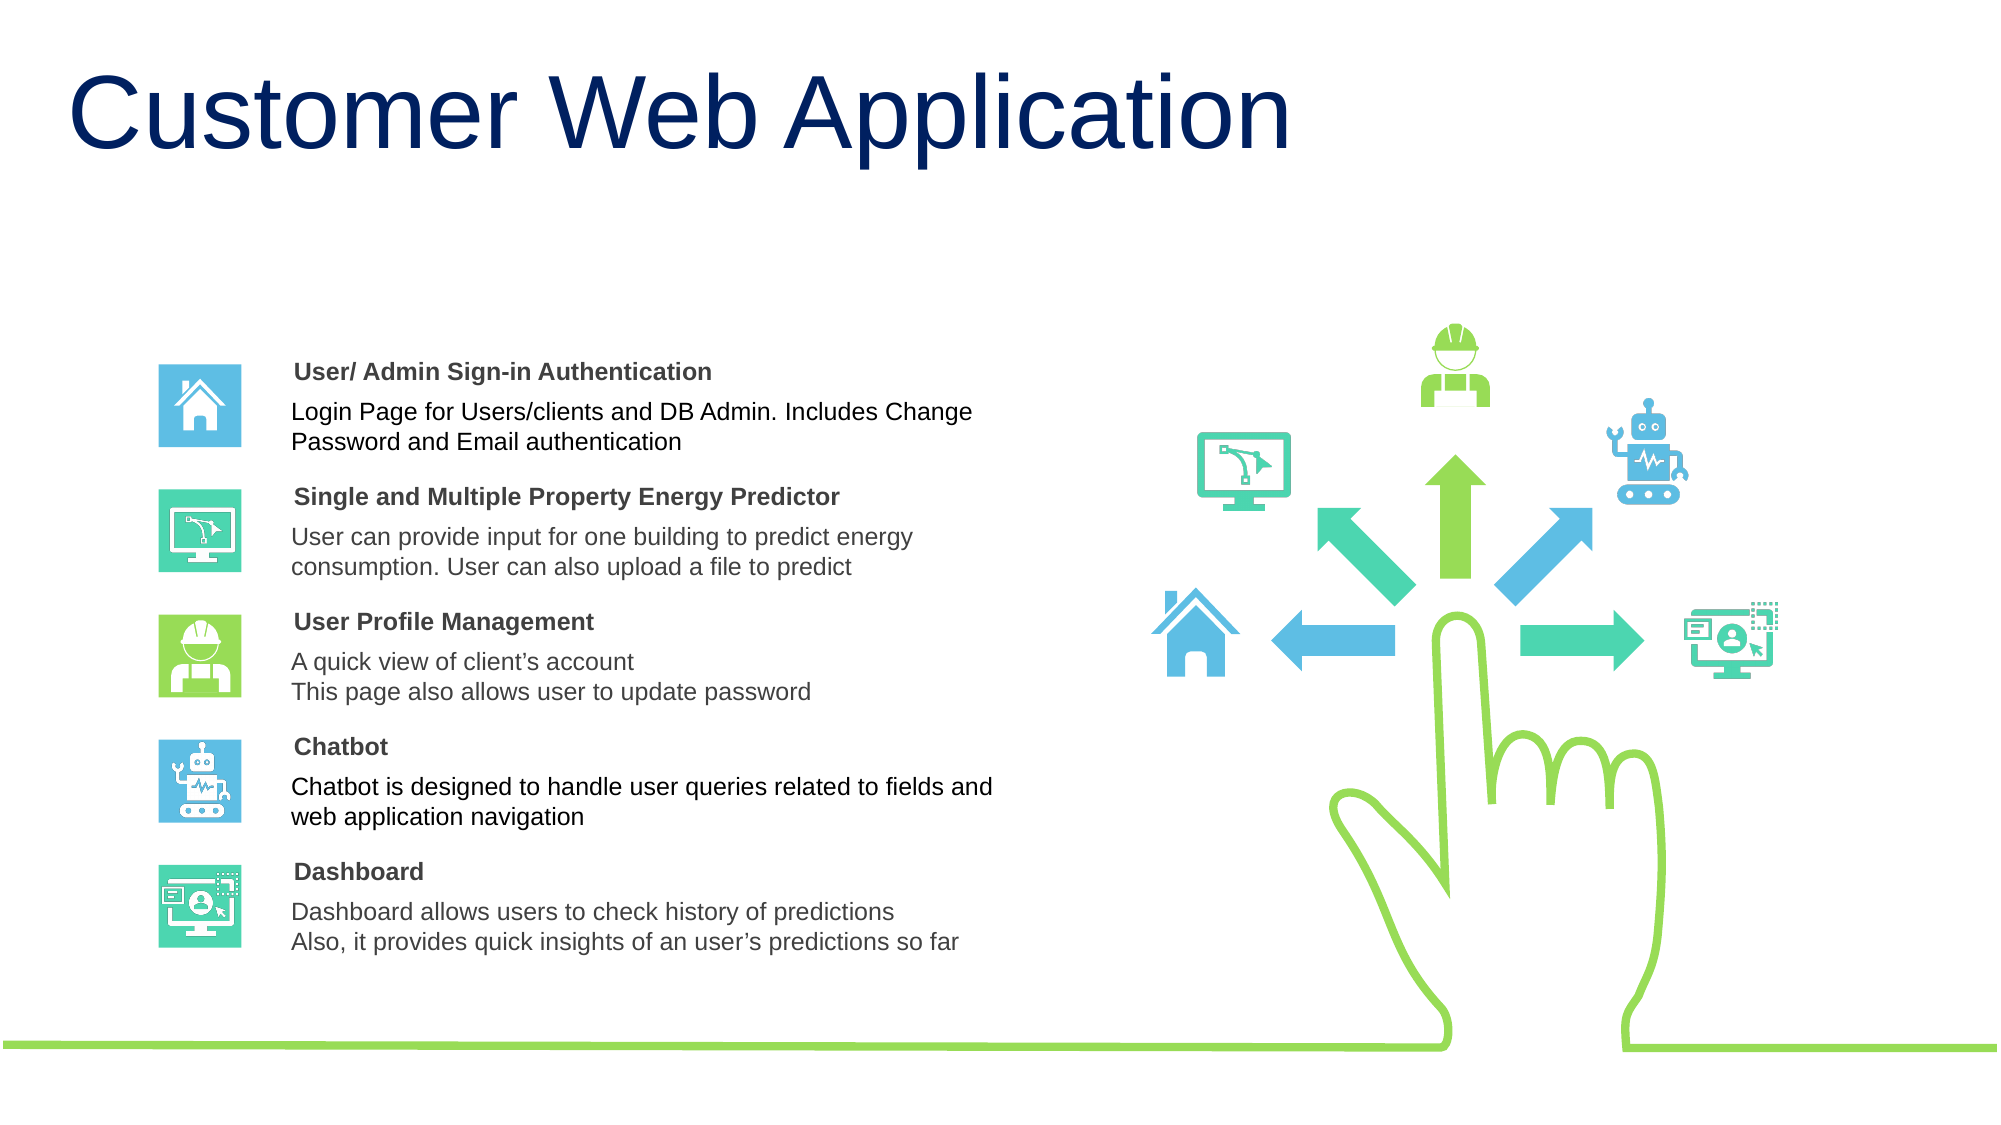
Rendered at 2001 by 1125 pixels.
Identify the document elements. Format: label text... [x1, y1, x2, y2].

list Customer Web Application [53, 55, 1952, 175]
text_box [158, 363, 242, 448]
text_box [170, 619, 232, 694]
picture [1188, 415, 1300, 526]
text_box [171, 376, 229, 432]
picture [1681, 594, 1780, 692]
text_box [3, 672, 1997, 1049]
picture [160, 866, 240, 947]
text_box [276, 597, 1054, 714]
picture [157, 736, 247, 826]
picture [1585, 390, 1711, 516]
picture [163, 495, 242, 573]
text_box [276, 848, 1054, 965]
text_box [1148, 584, 1243, 678]
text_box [276, 472, 1064, 589]
text_box [158, 488, 242, 573]
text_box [1271, 454, 1645, 672]
text_box [1420, 373, 1491, 408]
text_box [276, 347, 1054, 464]
text_box [158, 614, 242, 698]
text_box [1430, 322, 1481, 372]
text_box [276, 722, 1054, 840]
